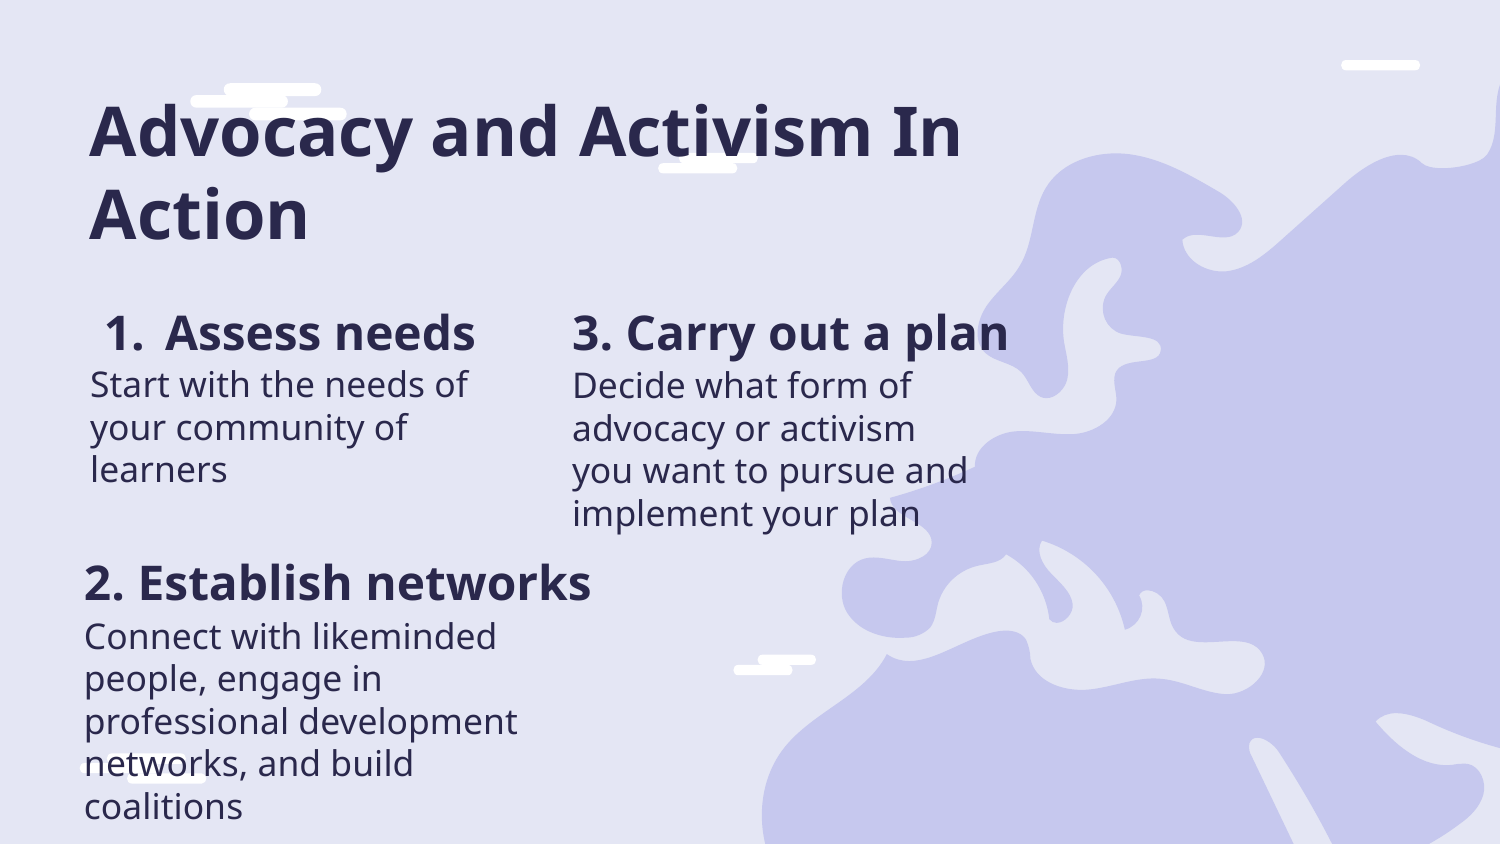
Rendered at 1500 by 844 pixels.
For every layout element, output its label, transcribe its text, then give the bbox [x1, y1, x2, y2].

subtitle Start with the needs of your community of learners [75, 347, 539, 456]
subtitle Connect with likeminded people, engage in professional development networks, and build coalitions [68, 598, 589, 710]
subtitle 3. Carry out a plan [557, 287, 1045, 349]
subtitle Assess needs [75, 287, 557, 347]
subtitle Decide what form of advocacy or activism you want to pursue and implement your plan [557, 348, 1003, 460]
title Advocacy and Activism In Action [74, 0, 1079, 368]
subtitle 2. Establish networks [68, 537, 716, 599]
